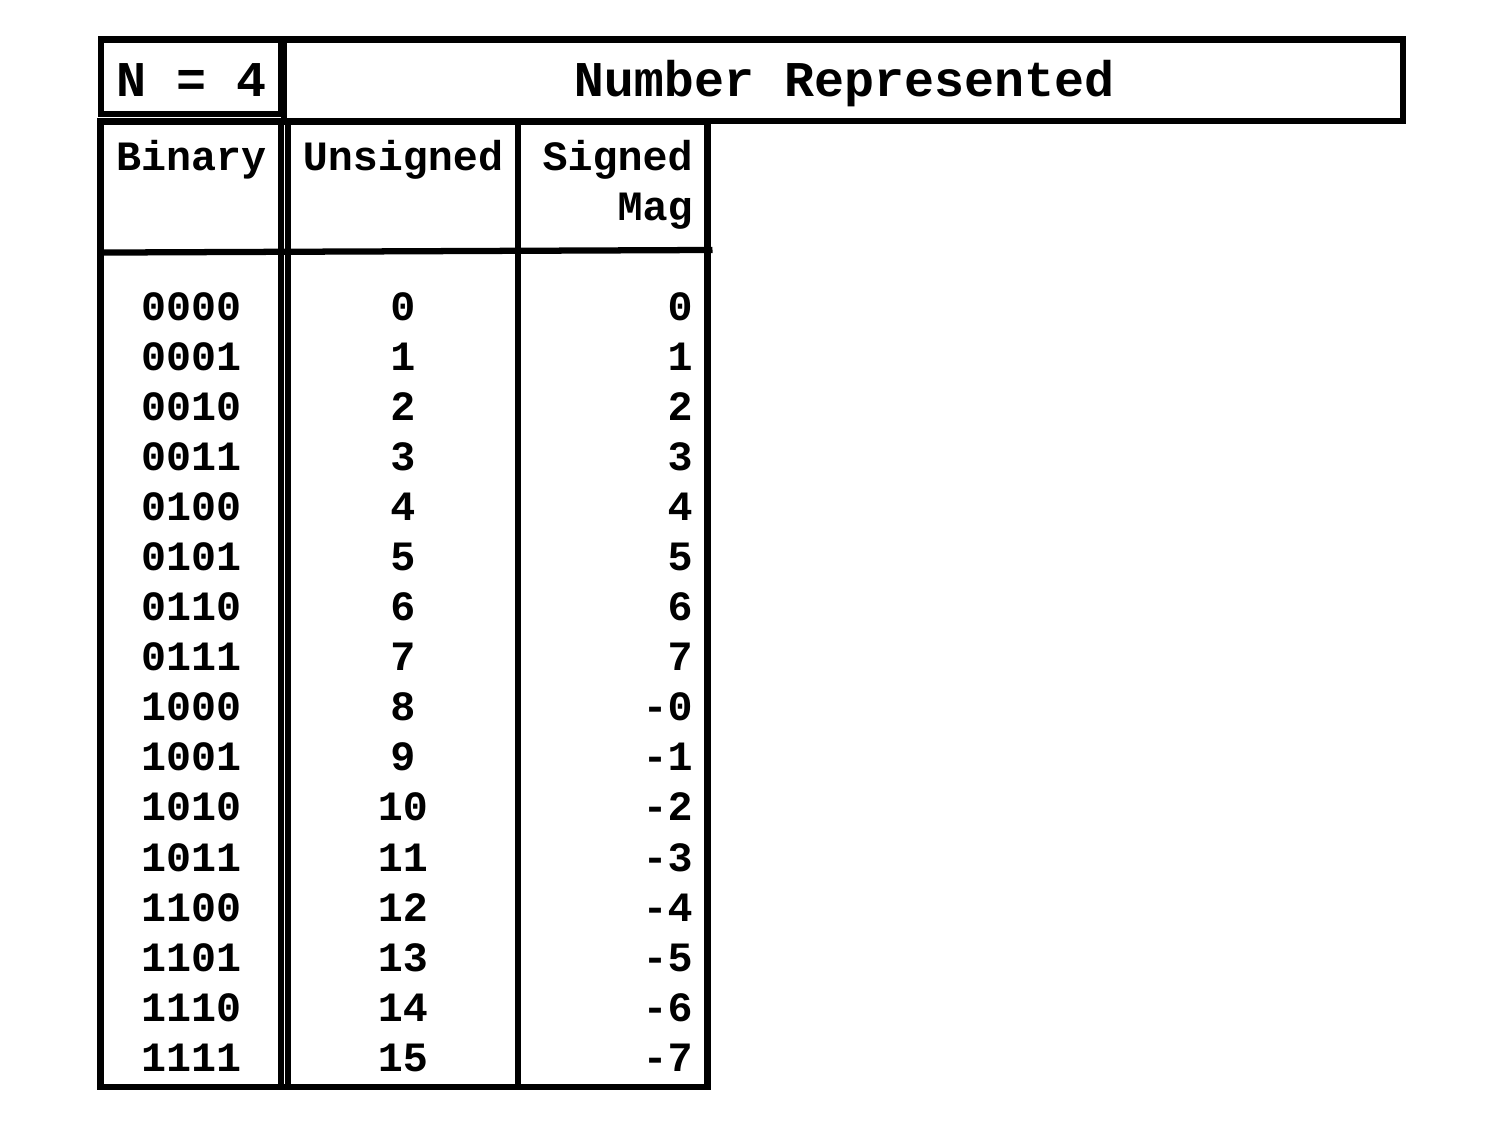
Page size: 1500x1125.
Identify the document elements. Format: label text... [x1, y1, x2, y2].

text_box N = 4 [101, 39, 281, 115]
text_box Number Represented [284, 39, 1404, 121]
text_box Signed Mag 0 1 2 3 4 5 6 7 -0 -1 -2 -3 -4 -5 -6 -7 [99, 121, 708, 1087]
